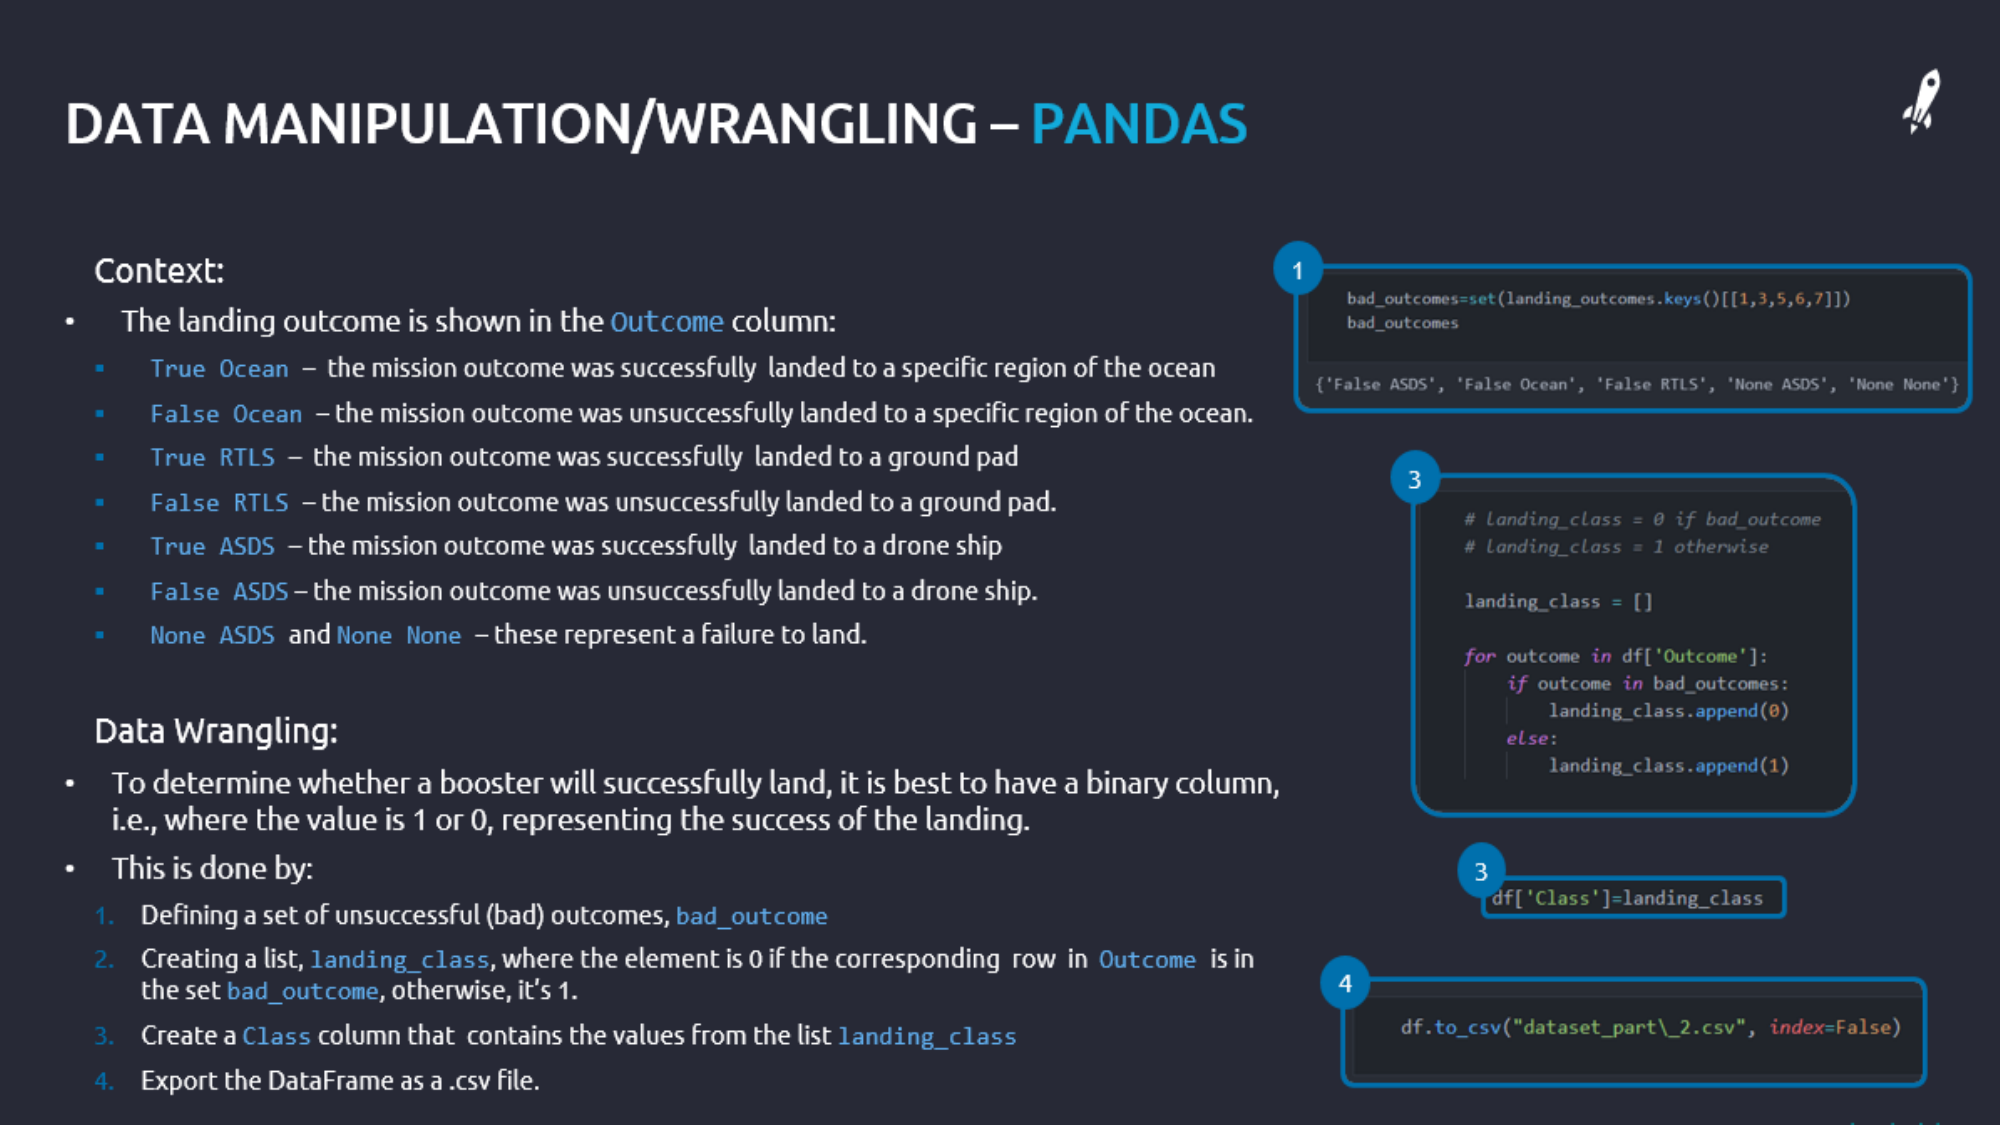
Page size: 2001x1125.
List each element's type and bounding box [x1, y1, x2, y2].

list [0, 0, 2000, 1125]
